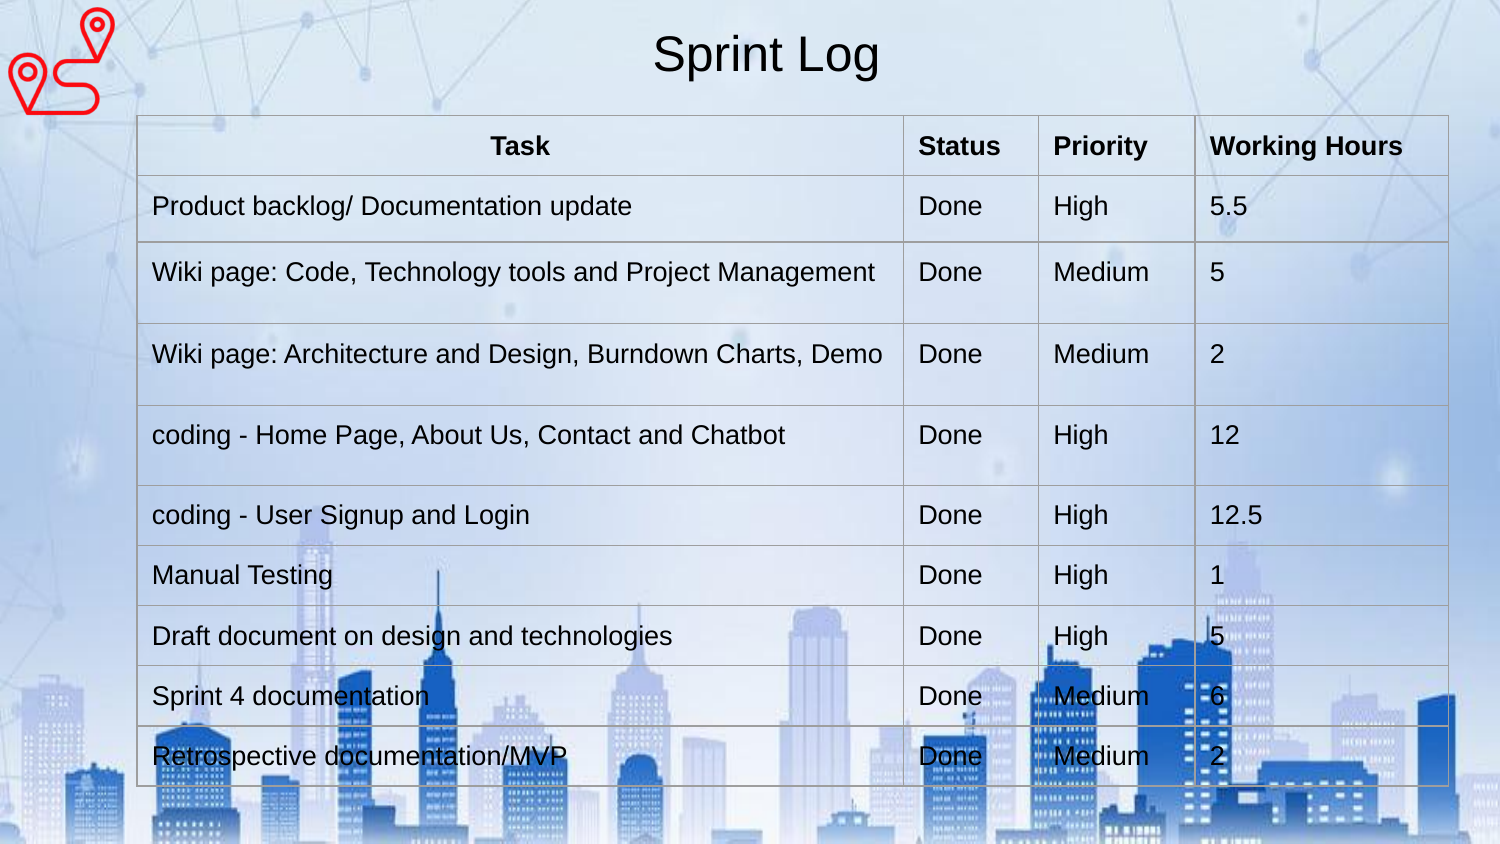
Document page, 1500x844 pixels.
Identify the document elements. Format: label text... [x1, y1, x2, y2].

text_box Sprint Log [147, 6, 1385, 67]
table_cell 6 [1196, 666, 1448, 725]
table_header Status [904, 116, 1038, 175]
table_cell Medium [1039, 243, 1194, 323]
table_cell 1 [1196, 546, 1448, 605]
table_cell Medium [1039, 727, 1194, 785]
table_cell coding - Home Page, About Us, Contact and Chatbot [138, 406, 903, 485]
picture [0, 0, 1500, 844]
table_cell Done [904, 546, 1038, 605]
table_cell 2 [1196, 727, 1448, 785]
table_cell 5 [1196, 243, 1448, 323]
table_cell Done [904, 406, 1038, 485]
table_cell Product backlog/ Documentation update [138, 176, 903, 241]
table_cell Medium [1039, 666, 1194, 725]
table_cell 5 [1196, 606, 1448, 665]
table_cell 12 [1196, 406, 1448, 485]
table_cell Wiki page: Code, Technology tools and Project Management [138, 243, 903, 323]
table_cell Done [904, 324, 1038, 405]
table_cell High [1039, 176, 1194, 241]
table_cell Wiki page: Architecture and Design, Burndown Charts, Demo [138, 324, 903, 405]
table_cell 2 [1196, 324, 1448, 405]
table_cell Done [904, 243, 1038, 323]
table_cell High [1039, 606, 1194, 665]
table_cell High [1039, 406, 1194, 485]
table_header Priority [1039, 116, 1194, 175]
table_cell Done [904, 727, 1038, 785]
table_header Working Hours [1196, 116, 1448, 175]
table_cell Medium [1039, 324, 1194, 405]
table_cell Done [904, 606, 1038, 665]
table_cell High [1039, 486, 1194, 545]
table_cell 12.5 [1196, 486, 1448, 545]
table_cell Sprint 4 documentation [138, 666, 903, 725]
table_cell 5.5 [1196, 176, 1448, 241]
table_header Task [138, 116, 903, 175]
table_cell High [1039, 546, 1194, 605]
table_cell Draft document on design and technologies [138, 606, 903, 665]
table_cell Done [904, 176, 1038, 241]
table_cell coding - User Signup and Login [138, 486, 903, 545]
table_cell Done [904, 486, 1038, 545]
table_cell Retrospective documentation/MVP [138, 727, 903, 785]
table_cell Manual Testing [138, 546, 903, 605]
table_cell Done [904, 666, 1038, 725]
